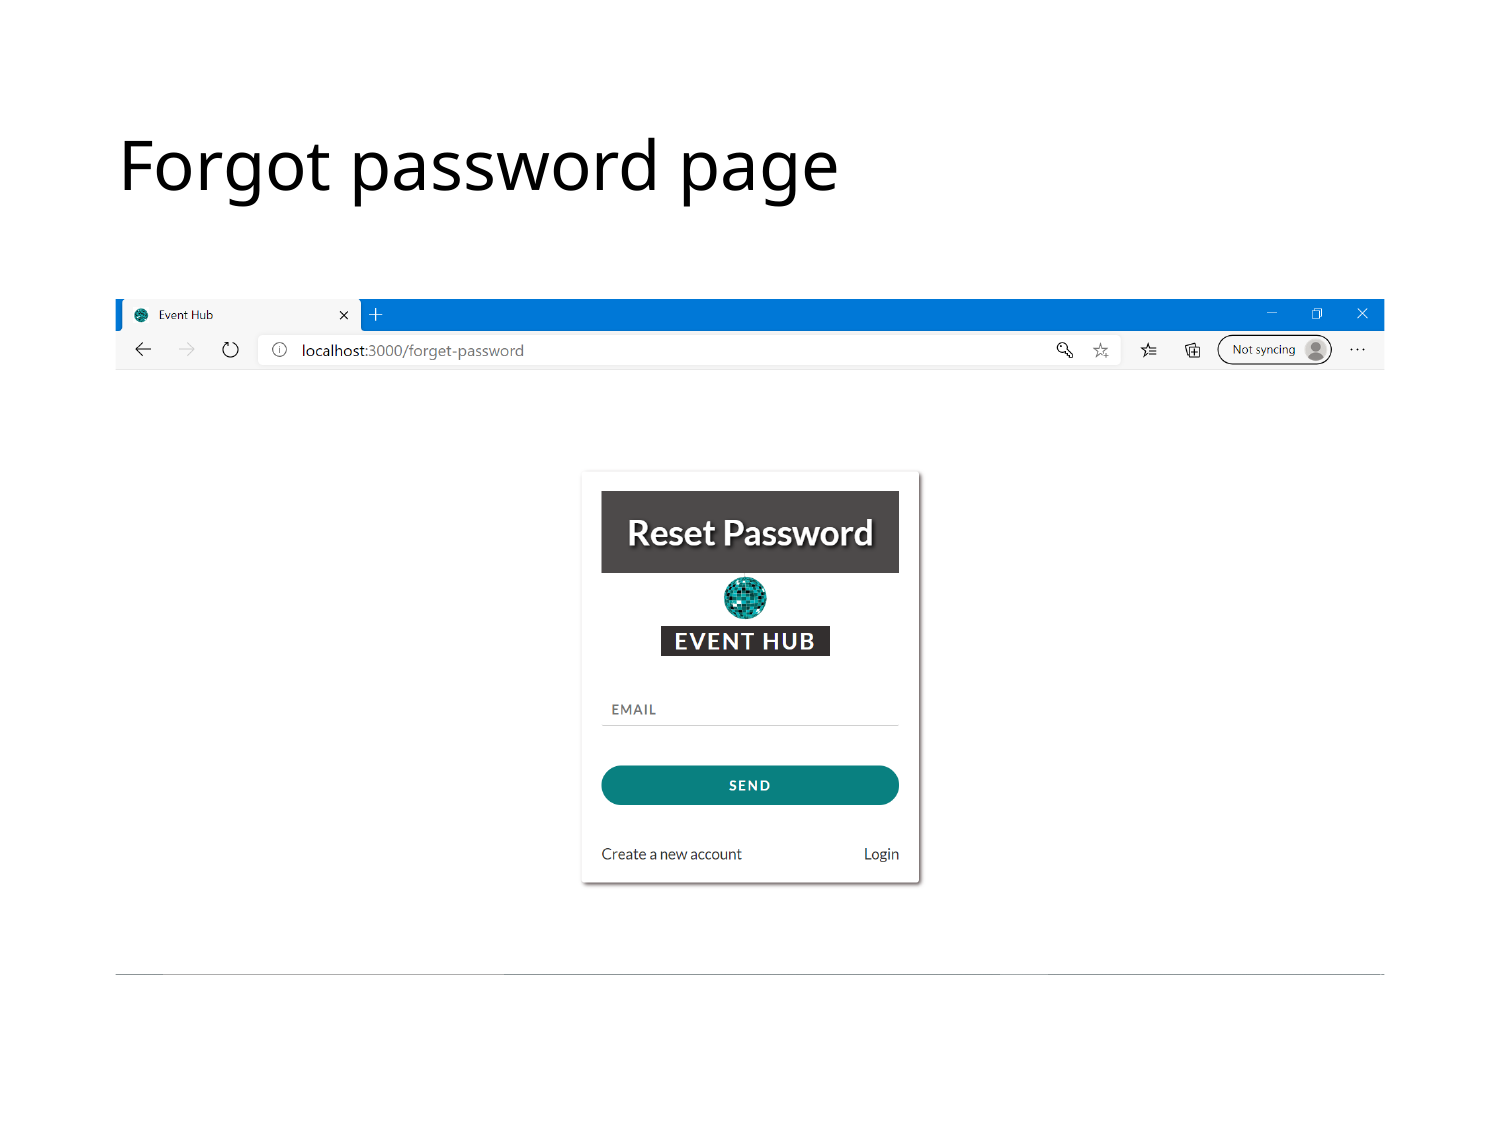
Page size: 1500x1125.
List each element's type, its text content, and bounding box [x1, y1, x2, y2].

title Forgot password page [103, 59, 1397, 278]
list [115, 299, 1385, 975]
